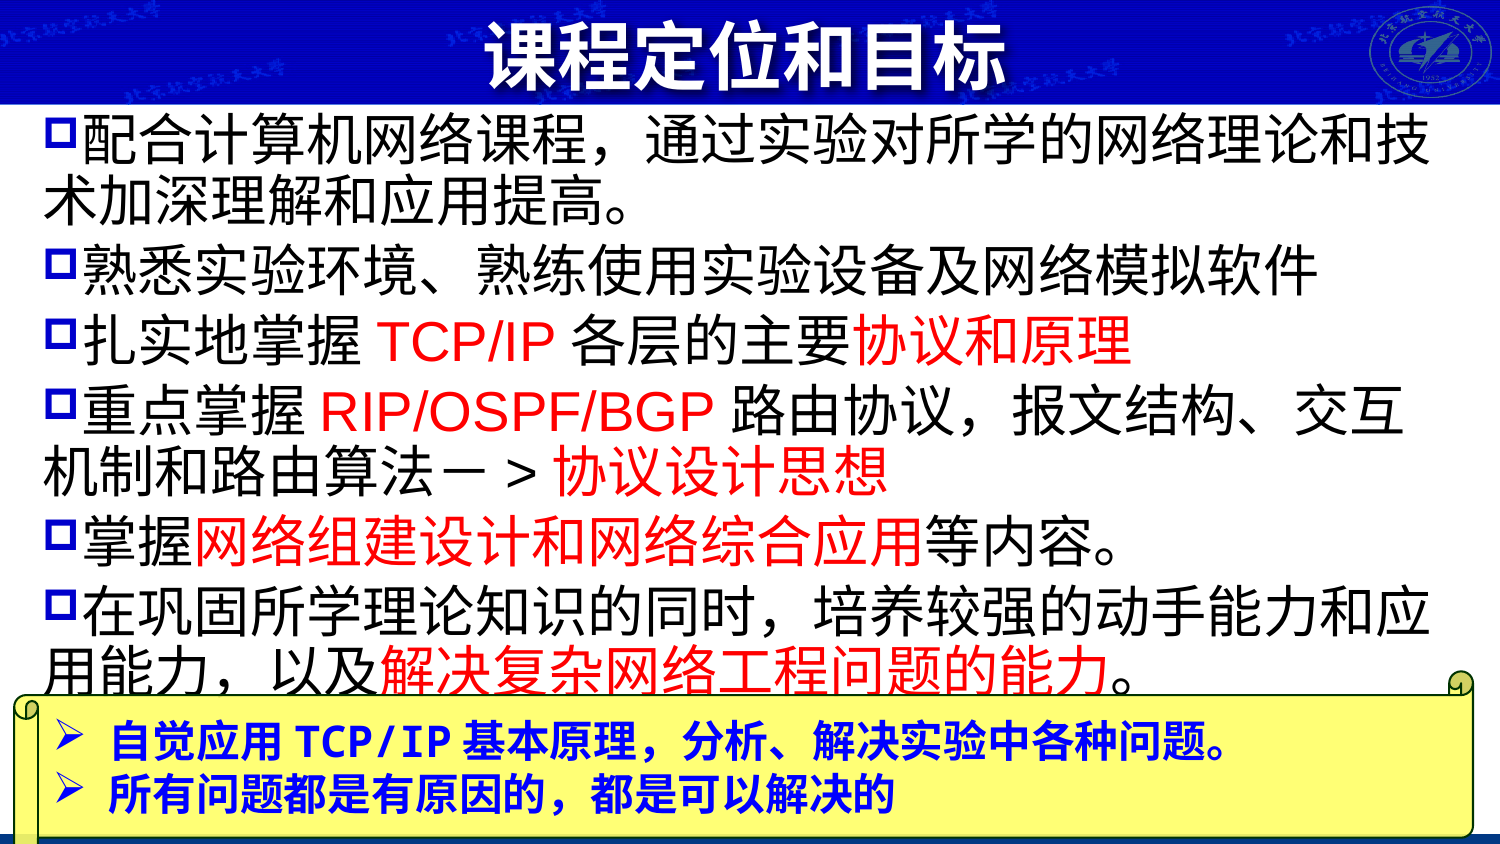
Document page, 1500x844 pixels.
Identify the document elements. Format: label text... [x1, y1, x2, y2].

picture [0, 834, 14, 844]
title 课程定位和目标 [16, 5, 1475, 105]
text_box 自觉应用TCP/IP基本原理，分析、解决实验中各种问题。 所有问题都是有原因的，都是可以解决的 [14, 671, 1474, 844]
list 配合计算机网络课程，通过实验对所学的网络理论和技术加深理解和应用提高。 熟悉实验环境、熟练使用实验设备及网络模拟软件 扎实地掌握TCP/IP各层的主要协议和原理 重点掌握RIP/OSPF/BGP路由协议，报文结构、交互机制和路由算法－>协议设计思想 掌握网络组建设计和网络综合应用等内容。 在巩固所学理论知识的同时，培养较强的动手能力和应用能力，以及解决复杂网络工程问题的能力。 [26, 104, 1465, 695]
picture [38, 834, 1500, 844]
